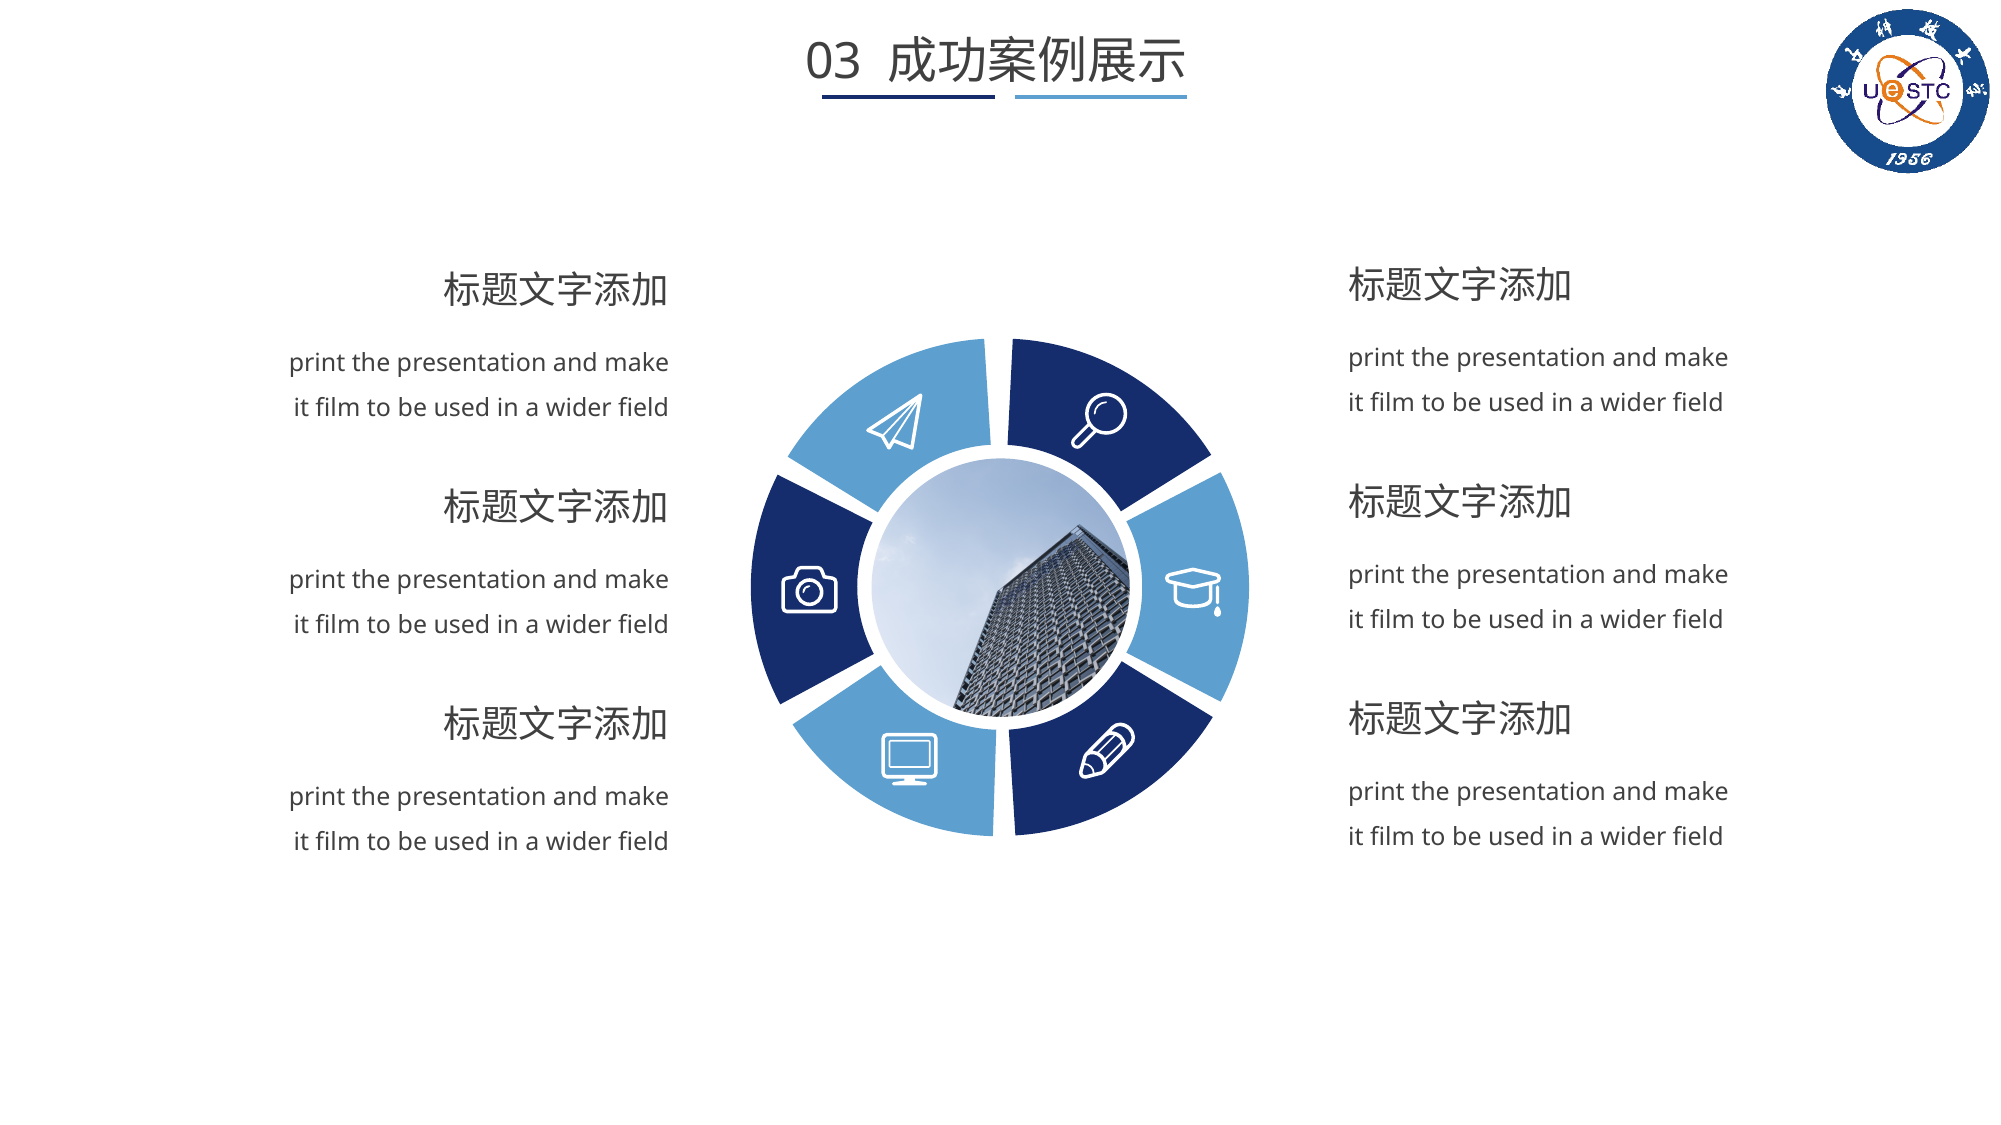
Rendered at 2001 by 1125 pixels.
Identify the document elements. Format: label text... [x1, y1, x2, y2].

text_box 标题文字添加 [409, 258, 684, 319]
text_box 标题文字添加 [1333, 253, 1608, 314]
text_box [750, 338, 1249, 837]
text_box 标题文字添加 [1333, 687, 1608, 748]
text_box 标题文字添加 [409, 692, 684, 753]
picture [1817, 0, 2000, 182]
text_box 标题文字添加 [1333, 470, 1608, 531]
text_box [790, 21, 1223, 98]
text_box print the presentation and make it film to be used in a wider field [263, 541, 685, 646]
text_box 标题文字添加 [409, 475, 684, 536]
text_box print the presentation and make it film to be used in a wider field [1333, 319, 1755, 424]
text_box print the presentation and make it film to be used in a wider field [263, 324, 685, 429]
text_box print the presentation and make it film to be used in a wider field [1333, 753, 1755, 858]
text_box print the presentation and make it film to be used in a wider field [263, 758, 685, 863]
text_box print the presentation and make it film to be used in a wider field [1333, 536, 1755, 641]
